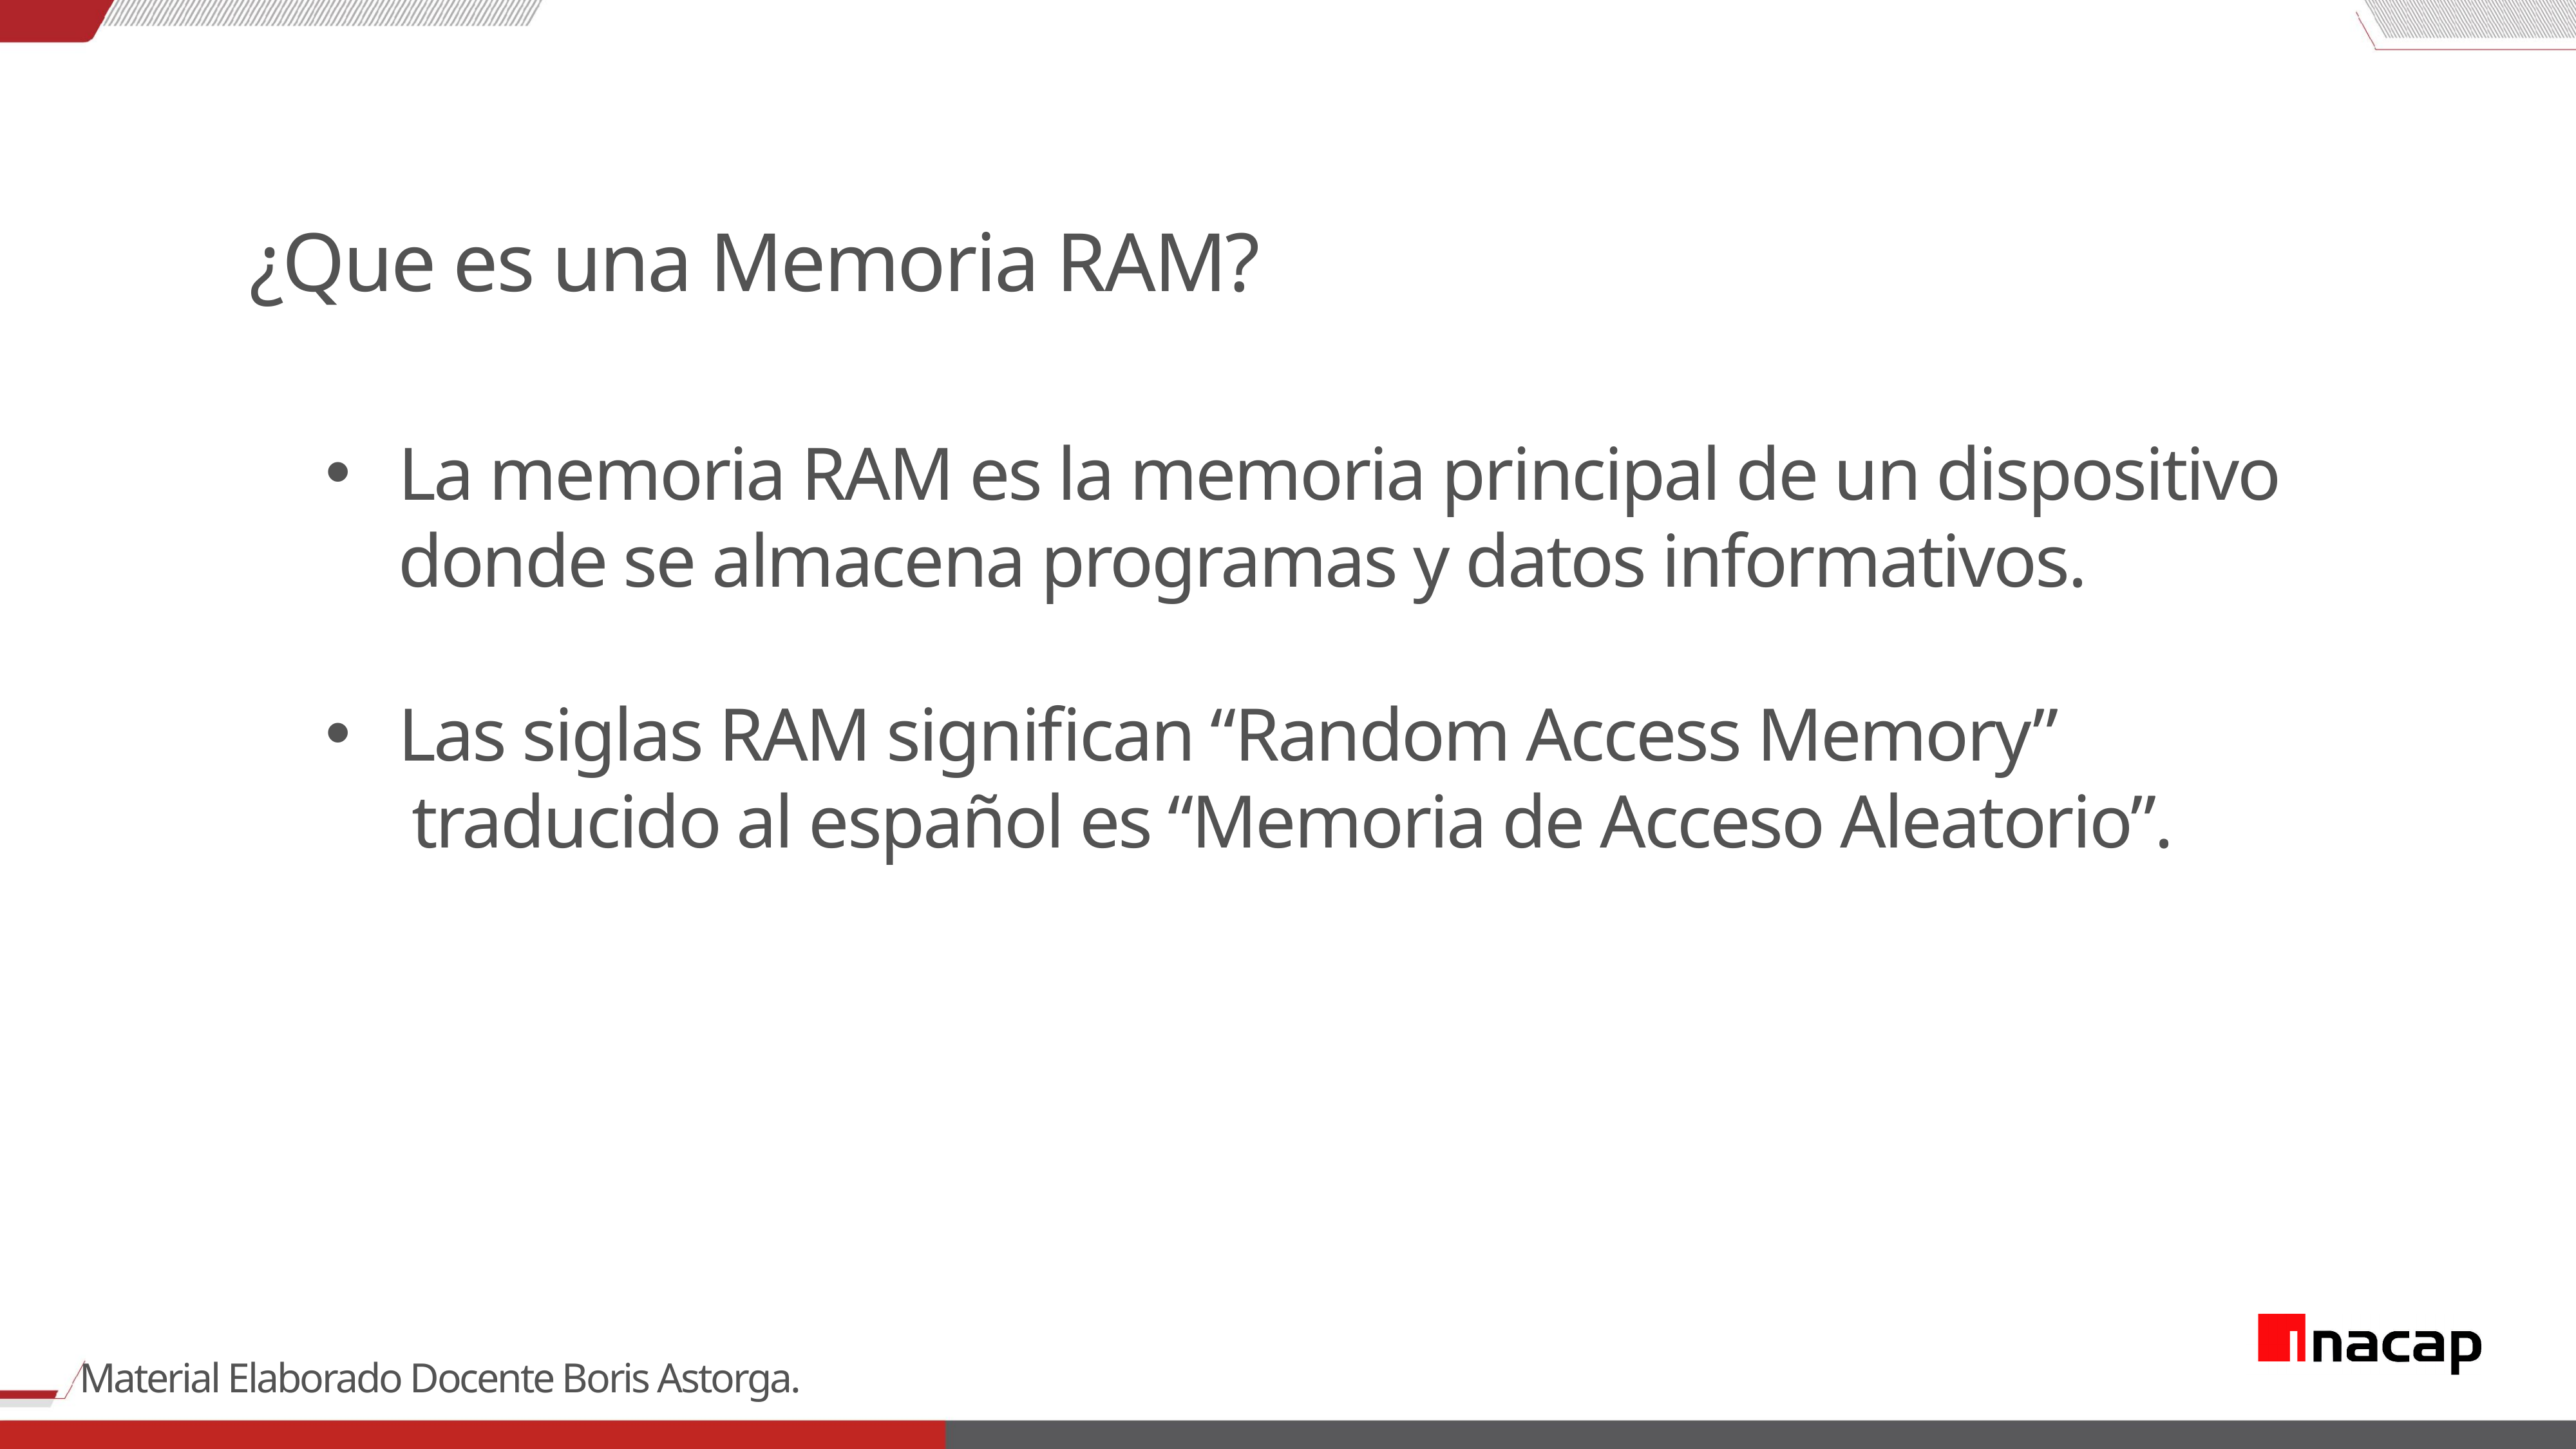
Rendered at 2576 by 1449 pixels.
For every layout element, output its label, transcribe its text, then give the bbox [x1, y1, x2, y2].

text_box ¿Que es una Memoria RAM? [240, 206, 1528, 313]
picture [2246, 1314, 2481, 1375]
picture [0, 0, 2576, 55]
text_box La memoria RAM es la memoria principal de un dispositivo donde se almacena programas y datos informativos. Las siglas RAM significan “Random Access Memory” traducido al español es “Memoria de Acceso Aleatorio”. [316, 422, 2354, 867]
text_box Material Elaborado Docente Boris Astorga. [70, 1348, 1358, 1406]
picture [0, 1354, 2576, 1449]
